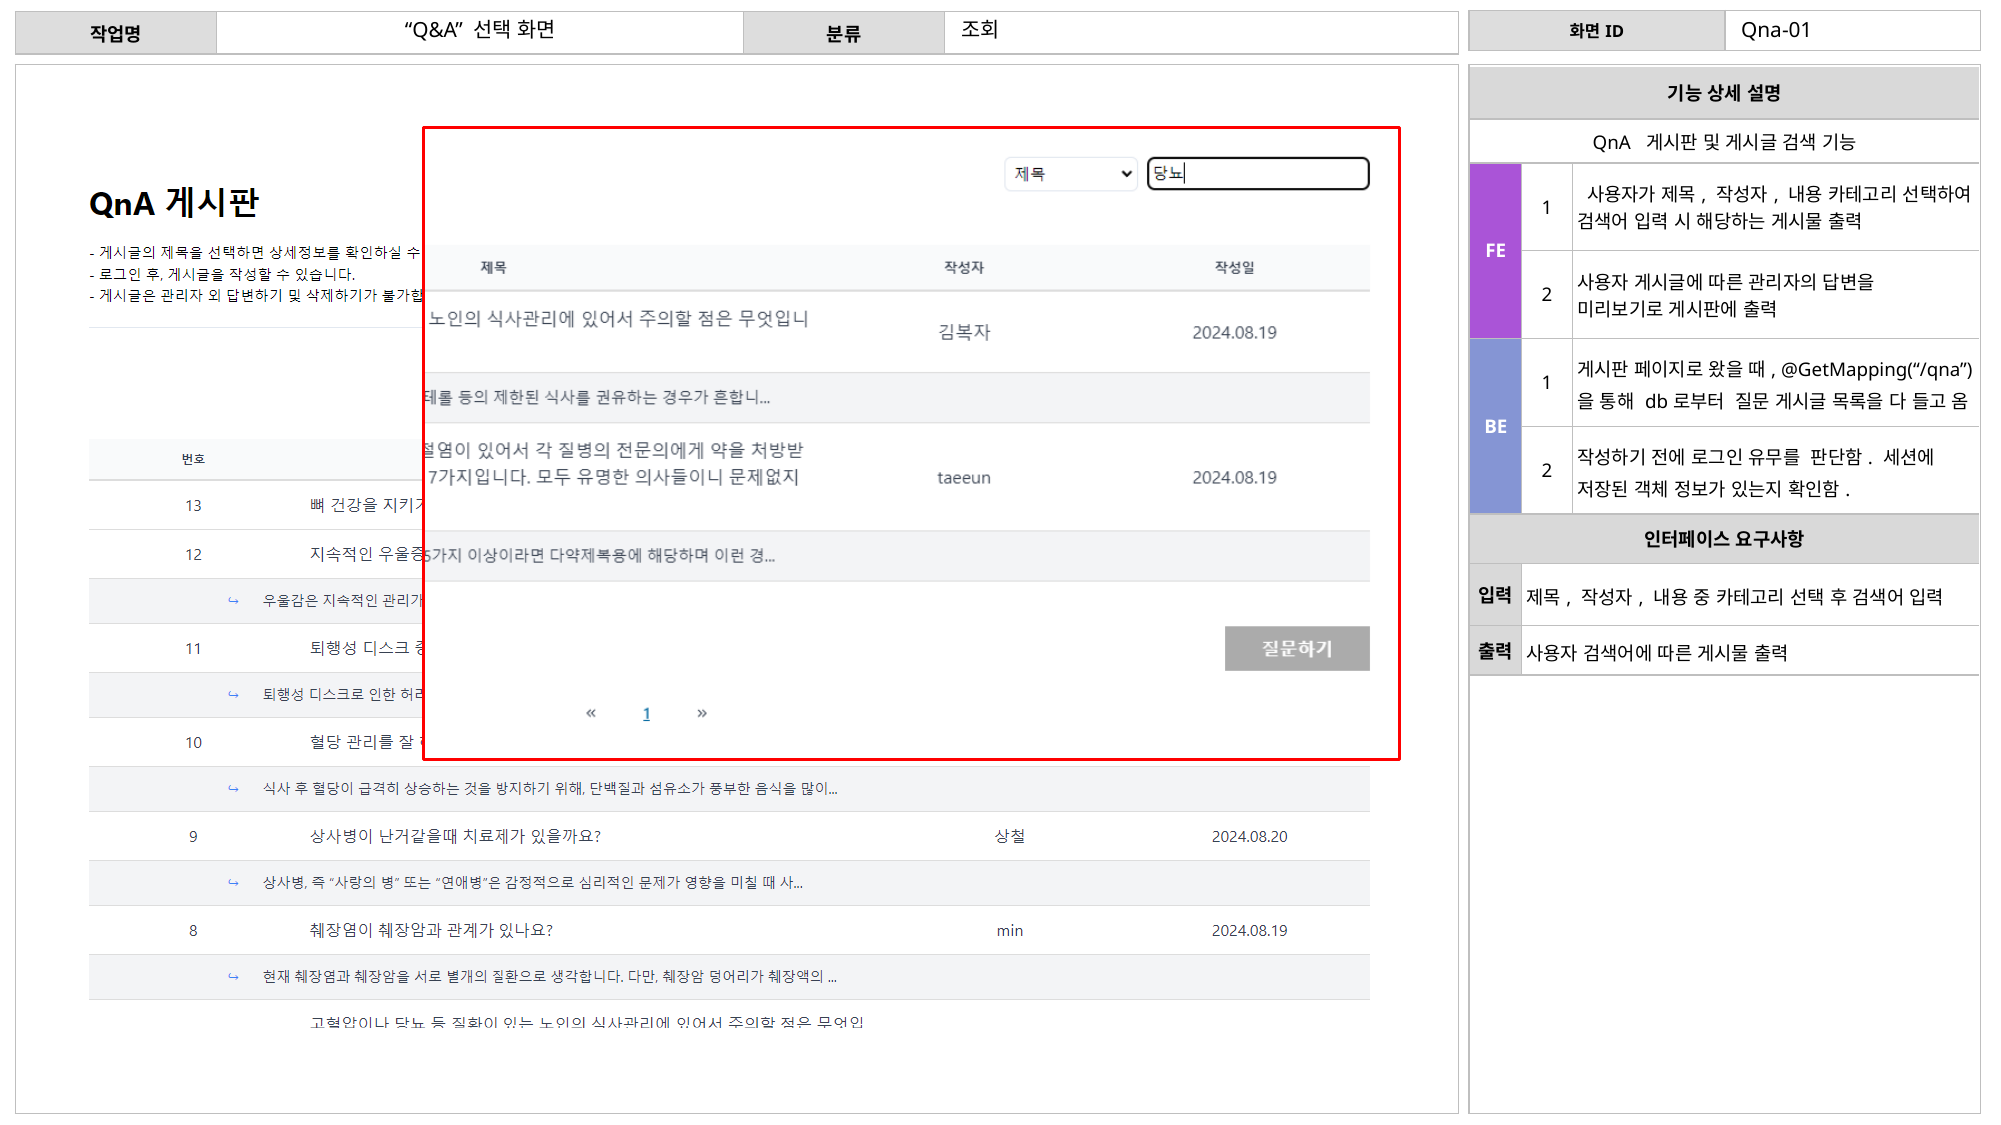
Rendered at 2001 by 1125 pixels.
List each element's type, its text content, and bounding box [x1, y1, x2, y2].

table_cell 사용자 게시글에 따른 관리자의 답변을 미리보기로 게시판에 출력 [1573, 251, 1979, 338]
table_cell 2 [1522, 427, 1572, 513]
table_cell 1 [1522, 339, 1572, 426]
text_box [23, 129, 1452, 1028]
text_box 조회 [946, 11, 1455, 51]
text_box Qna-01 [1726, 11, 1979, 51]
table_cell BE [1470, 339, 1521, 513]
table_cell QnA 게시판 및 게시글 검색 기능 [1470, 120, 1979, 162]
table_cell 작성하기 전에 로그인 유무를 판단함. 세션에 저장된 객체 정보가 있는지 확인함. [1573, 427, 1979, 513]
table_header 기능 상세 설명 [1470, 67, 1979, 118]
table_cell 1 [1522, 164, 1572, 250]
table_cell 2 [1522, 251, 1572, 338]
table_cell FE [1470, 164, 1521, 338]
table_cell 게시판 페이지로 왔을 때, @GetMapping(“/qna”)을 통해 db로부터 질문 게시글 목록을 다 들고 옴 [1573, 339, 1979, 426]
list “Q&A” 선택 화면 [218, 11, 742, 51]
table_cell 인터페이스 요구사항 [1470, 515, 1979, 563]
table_cell 사용자가 제목, 작성자, 내용 카테고리 선택하여 검색어 입력 시 해당하는 게시물 출력 [1573, 164, 1979, 250]
table_cell 제목, 작성자, 내용 중 카테고리 선택 후 검색어 입력 [1522, 564, 1979, 625]
table_cell 입력 [1470, 564, 1521, 625]
table_cell 사용자 검색어에 따른 게시물 출력 [1522, 626, 1979, 674]
table_cell 출력 [1470, 626, 1521, 674]
